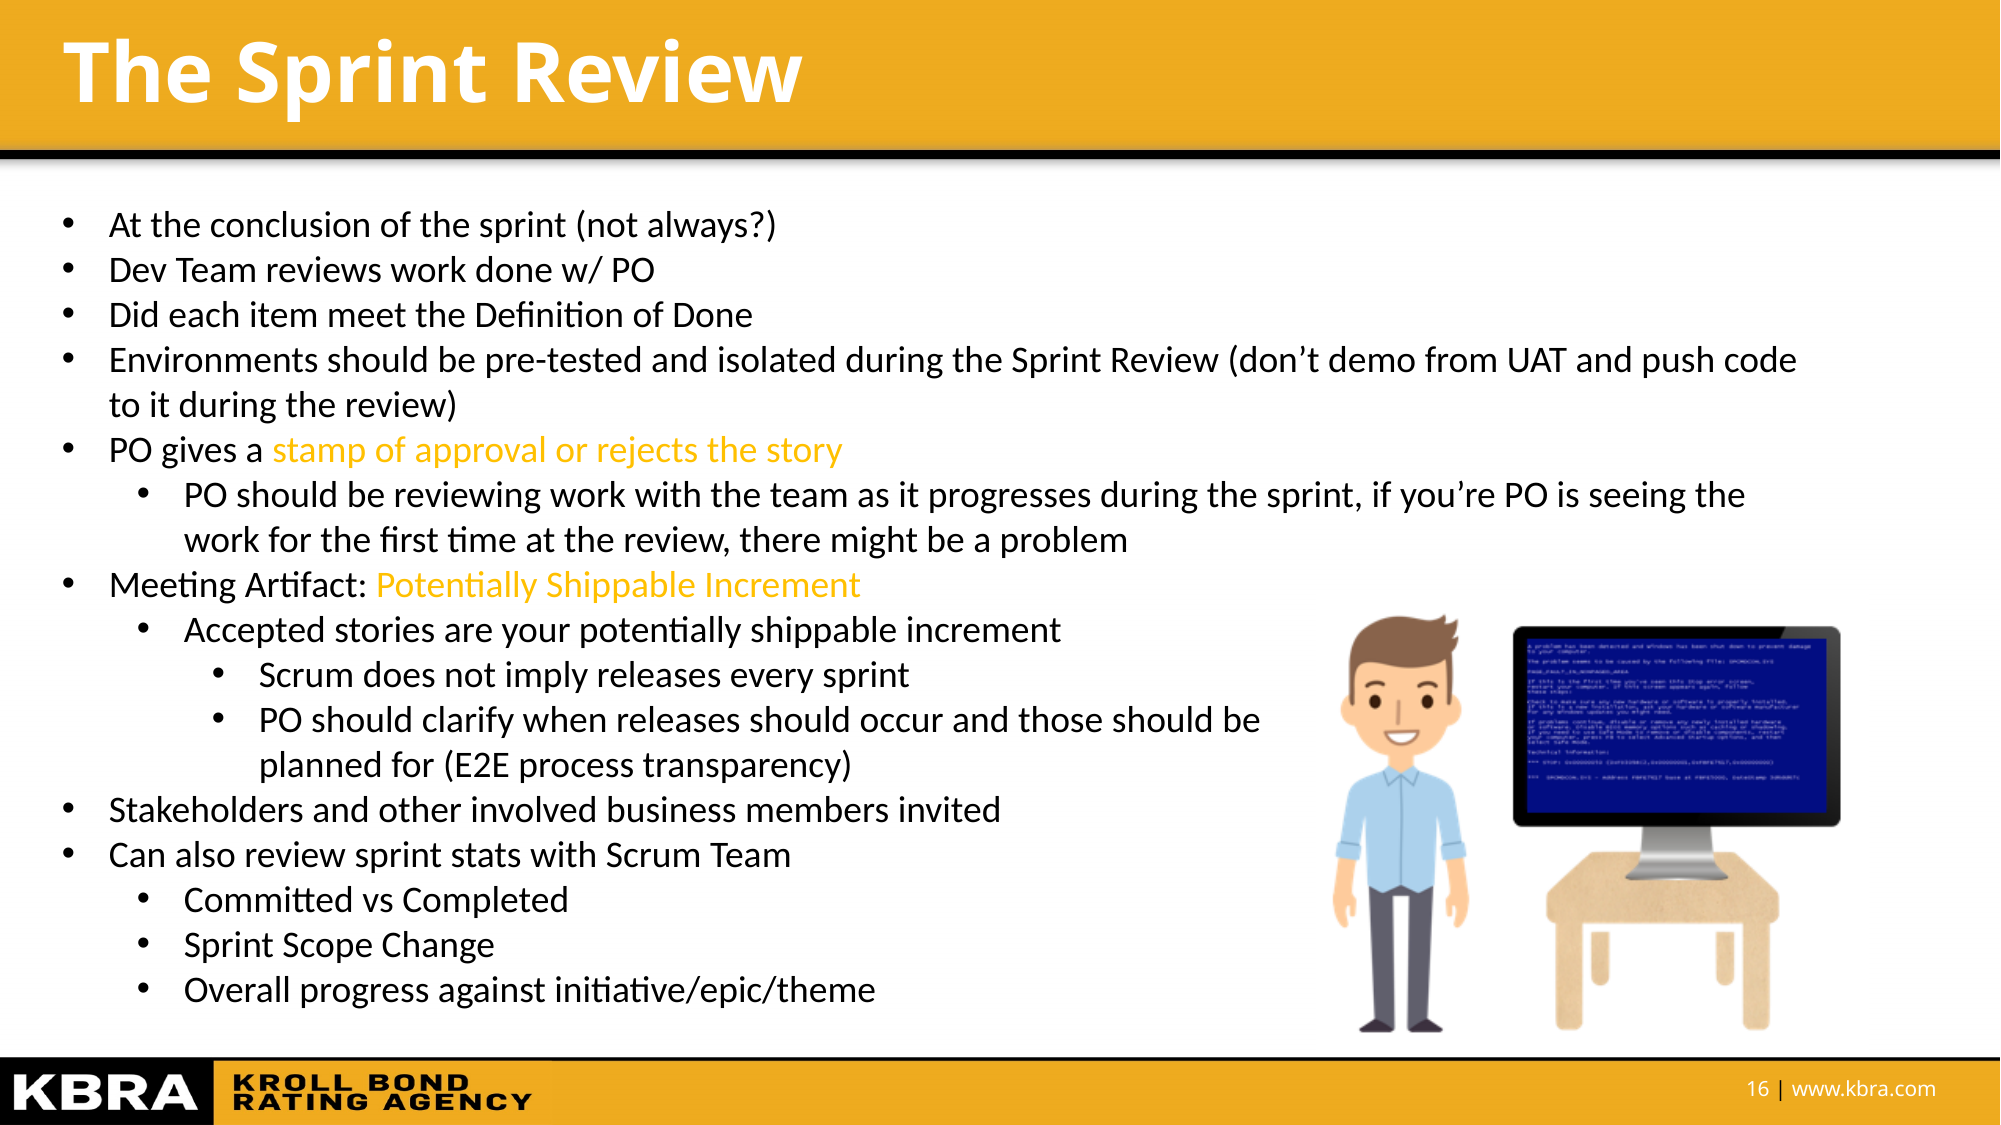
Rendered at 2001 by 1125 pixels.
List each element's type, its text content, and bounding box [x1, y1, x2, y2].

title The Sprint Review [47, 0, 2000, 152]
text_box At the conclusion of the sprint (not always?) Dev Team reviews work done w/ PO Did each item meet the Definition of Done Environments should be pre-tested and isolated during the Sprint Review (don’t demo from UAT and push code to it during the review) PO gives a stamp of approval or rejects the story PO should be reviewing work with the team as it progresses during the sprint, if you’re PO is seeing the work for the first time at the review, there might be a problem Meeting Artifact: Potentially Shippable Increment Accepted stories are your potentially shippable increment Scrum does not imply releases every sprint PO should clarify when releases should occur and those should be planned for (E2E process transparency) Stakeholders and other involved business members invited Can also review sprint stats with Scrum Team Committed vs Completed Sprint Scope Change Overall progress against initiative/epic/theme [47, 192, 1819, 1107]
picture [0, 0, 2000, 1125]
